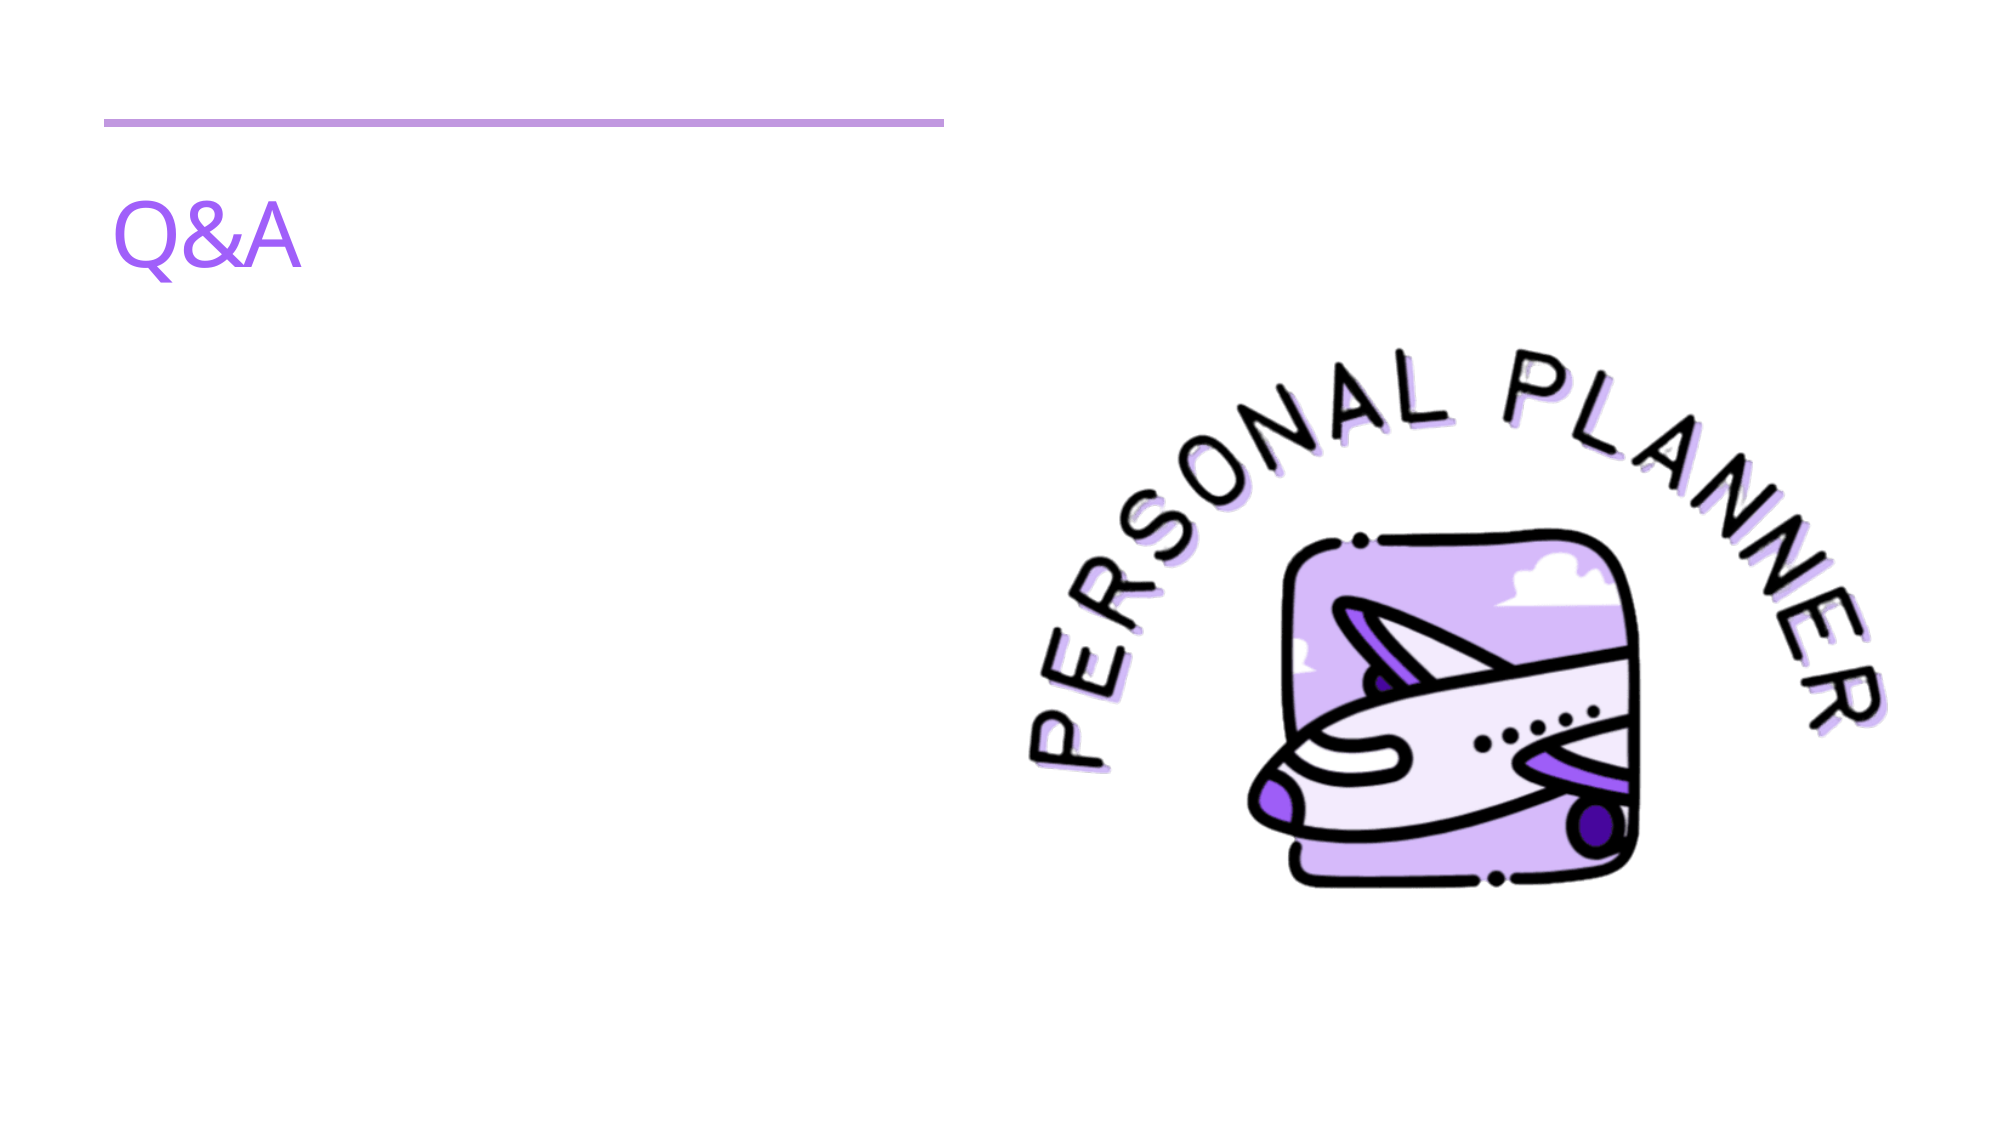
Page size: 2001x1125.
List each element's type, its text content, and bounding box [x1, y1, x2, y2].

text_box Q&A [95, 168, 1195, 294]
picture [958, 309, 1929, 957]
